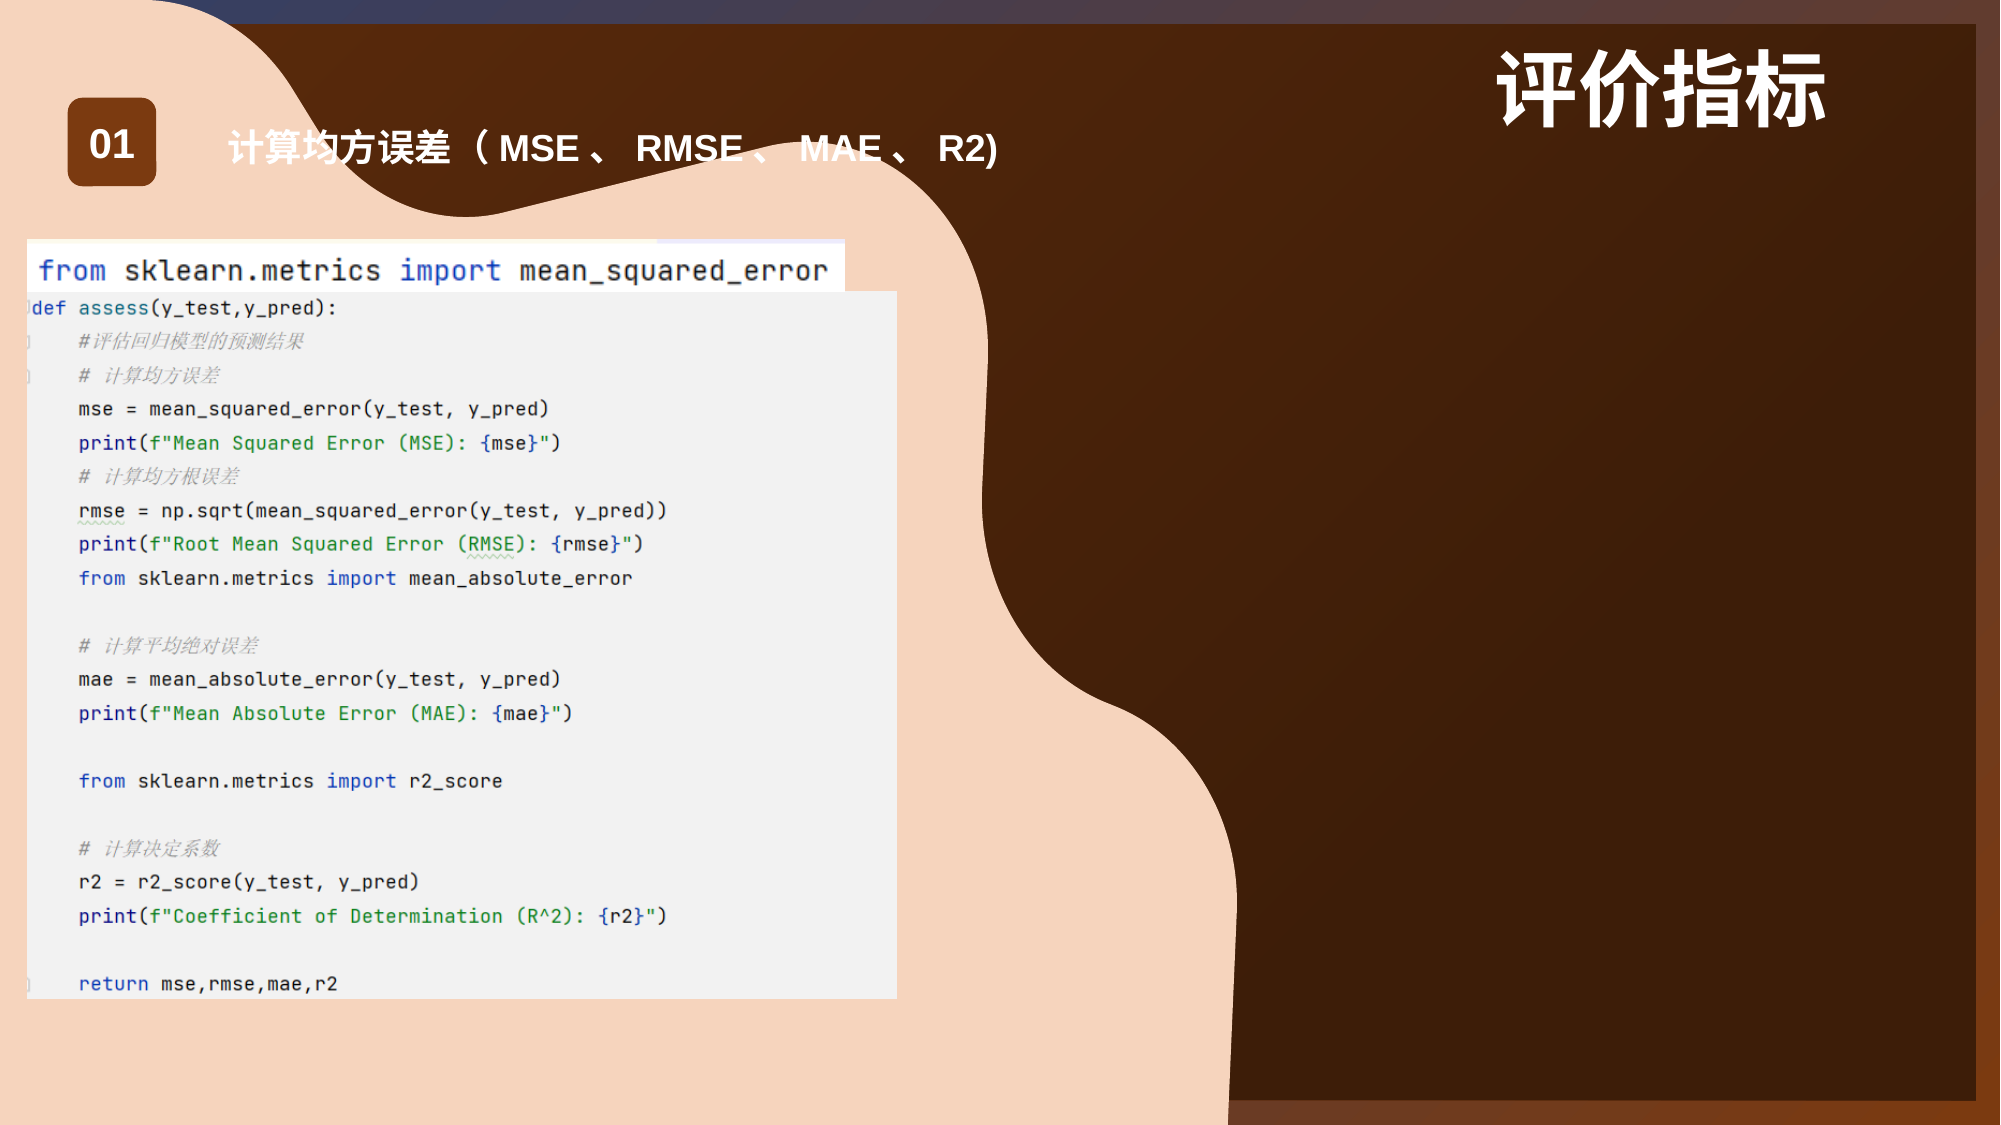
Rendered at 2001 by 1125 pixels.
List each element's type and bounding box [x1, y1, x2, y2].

text_box [0, 0, 2000, 1125]
picture [27, 239, 897, 999]
